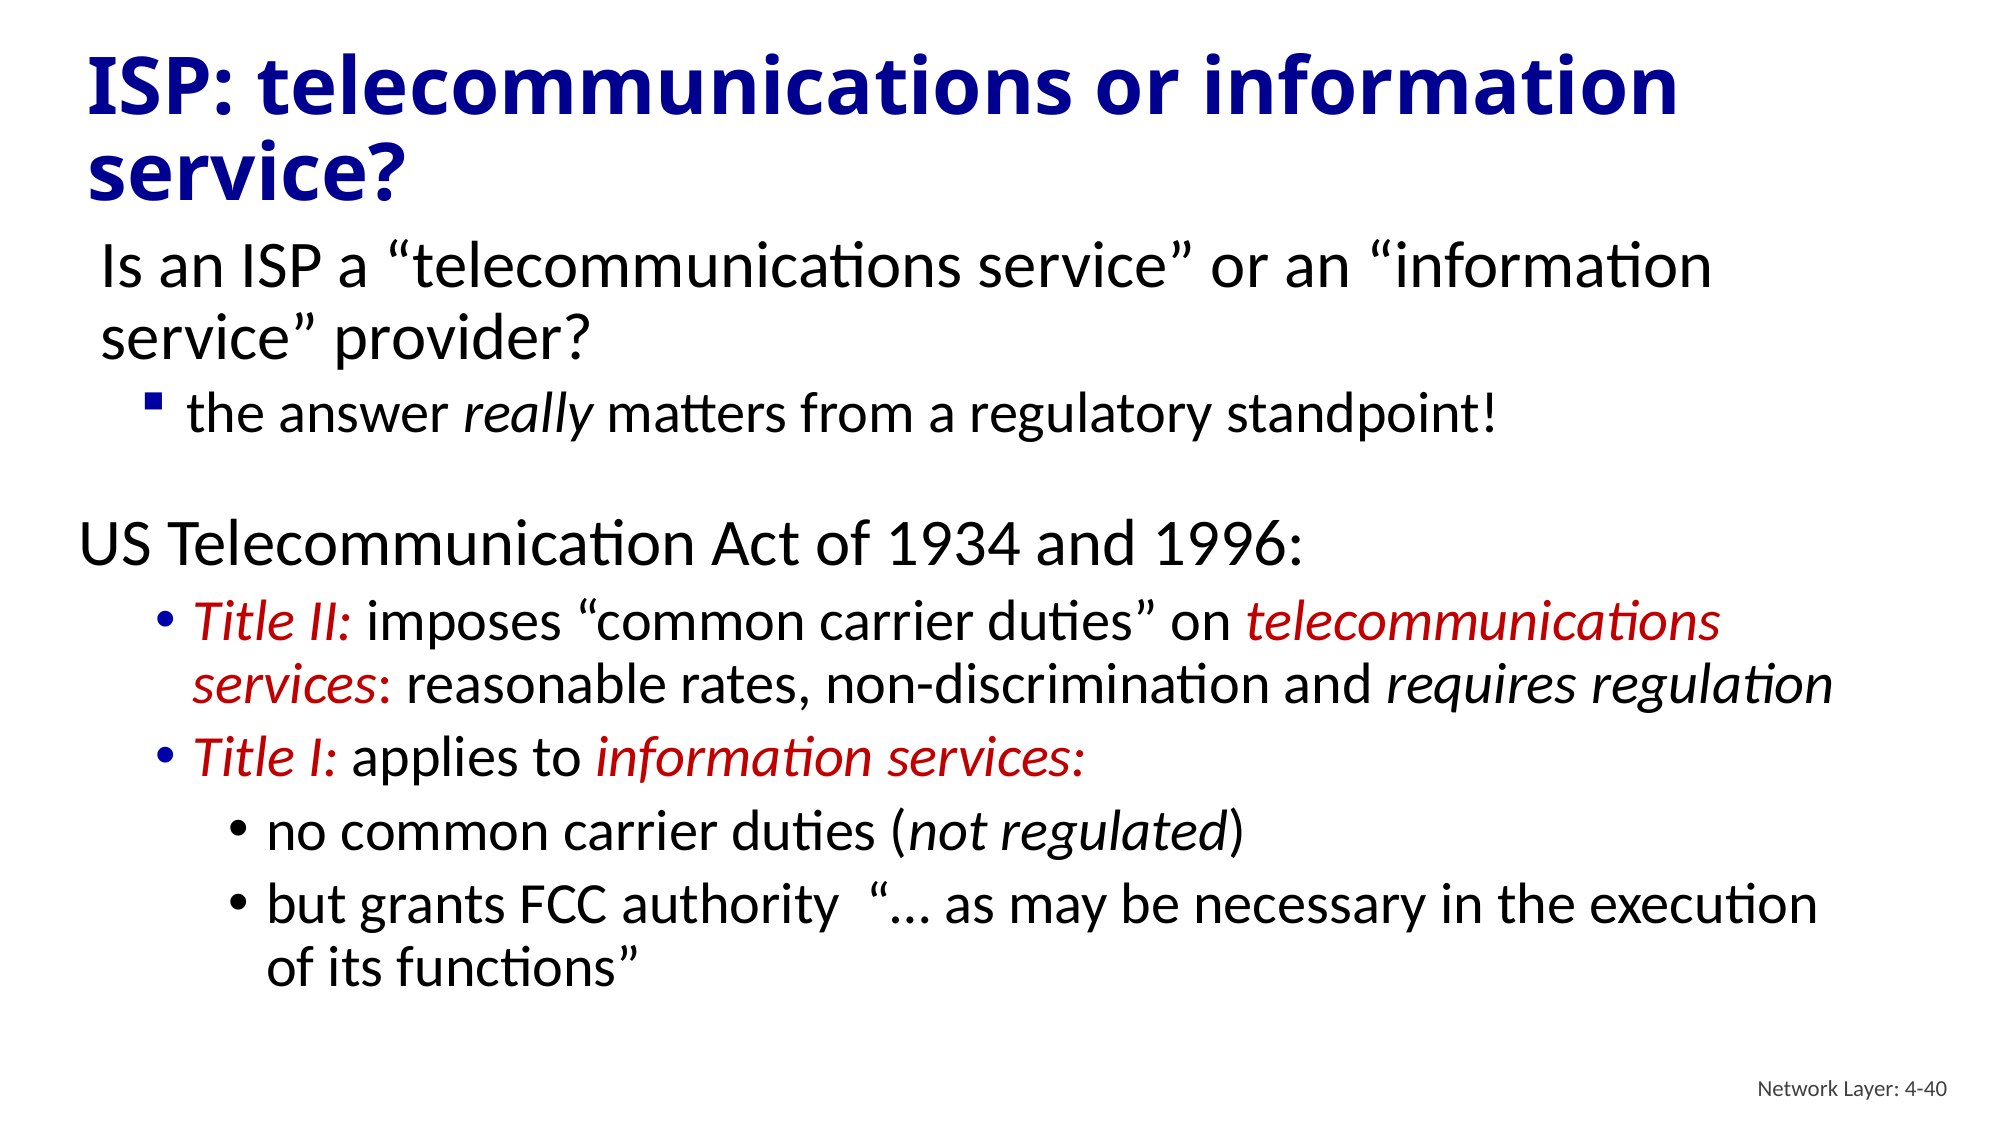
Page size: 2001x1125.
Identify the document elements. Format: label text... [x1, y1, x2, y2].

text_box ISP: telecommunications or information service? [72, 37, 2000, 225]
text_box Network Layer: 4-40 [1512, 1056, 1963, 1117]
text_box US Telecommunication Act of 1934 and 1996: Title II: imposes “common carrier duties” on telecommunications services: reasonable rates, non-discrimination and requires regulation Title I: applies to information services: no common carrier duties (not regulated) but grants FCC authority “… as may be necessary in the execution of its functions” [64, 500, 1871, 1070]
text_box Is an ISP a “telecommunications service” or an “information service” provider? the answer really matters from a regulatory standpoint! [85, 222, 1816, 452]
